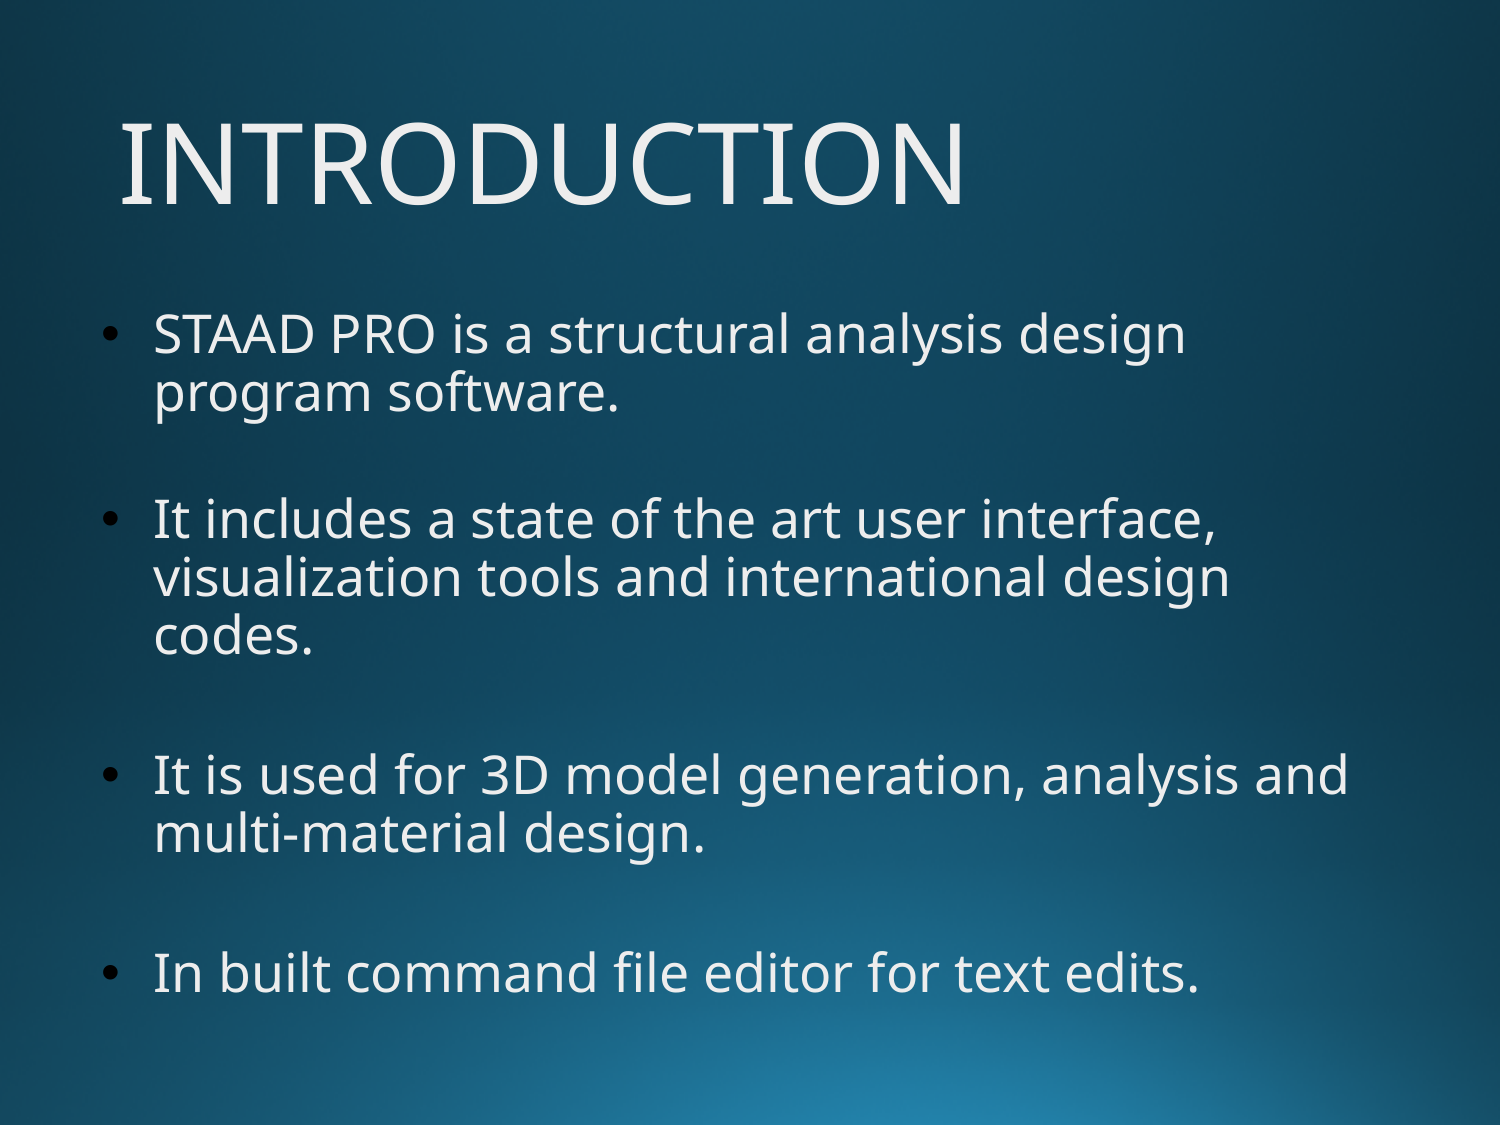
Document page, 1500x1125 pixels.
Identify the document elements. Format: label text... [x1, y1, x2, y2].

picture [0, 0, 1500, 1125]
title INTRODUCTION [103, 59, 1397, 278]
list STAAD PRO is a structural analysis design program software. It includes a state of the art user interface, visualization tools and international design codes. It is used for 3D model generation, analysis and multi-material design. In built command file editor for text edits. [86, 299, 1397, 1014]
